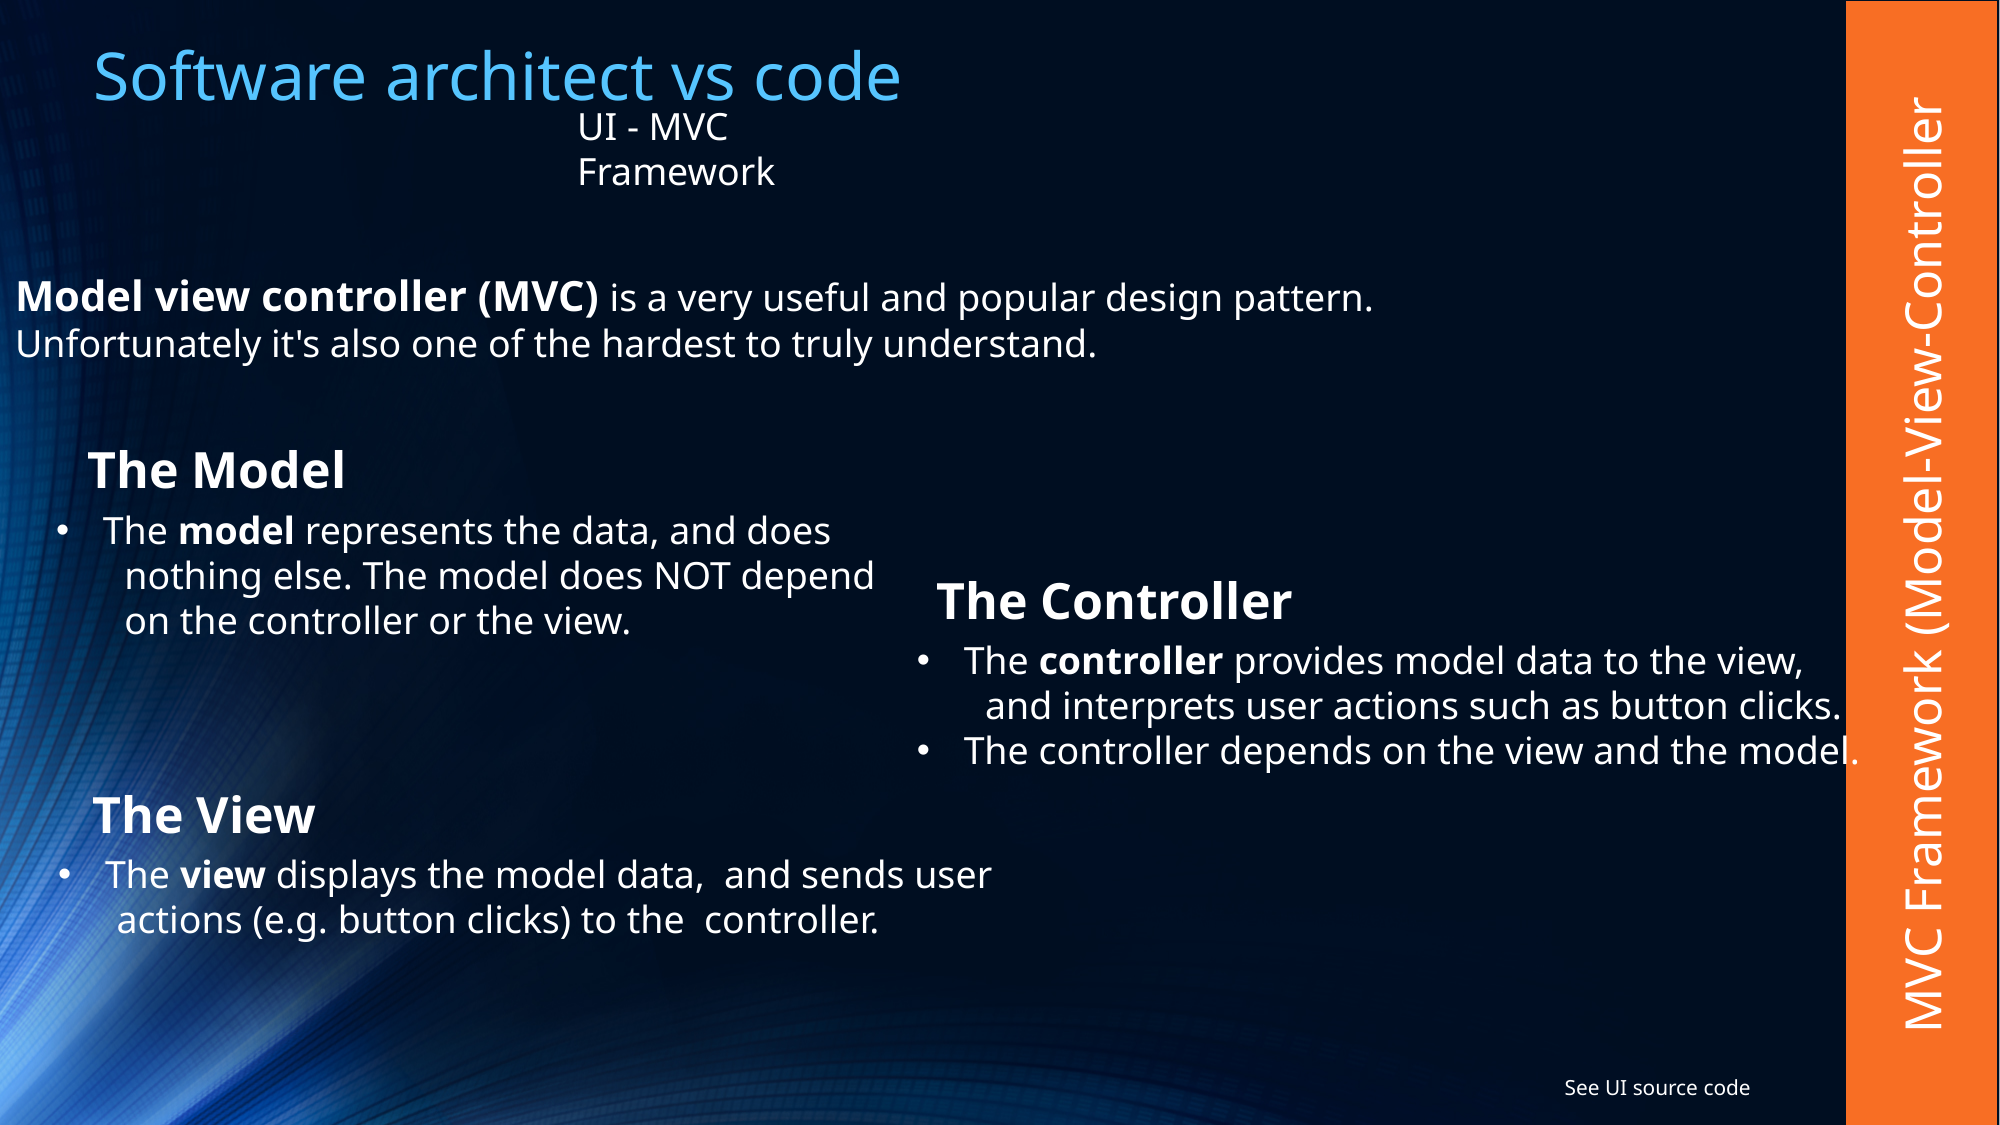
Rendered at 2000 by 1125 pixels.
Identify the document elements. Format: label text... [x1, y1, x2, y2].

text_box Model view controller (MVC) is a very useful and popular design pattern. Unfortunately it's also one of the hardest to truly understand. [0, 262, 1400, 373]
text_box The Model [72, 431, 362, 499]
text_box The view displays the model data, and sends user actions (e.g. button clicks) to the controller. [43, 843, 1018, 949]
text_box The Controller [921, 562, 1309, 629]
text_box Software architect vs code [78, 20, 975, 123]
text_box The model represents the data, and does nothing else. The model does NOT depend on the controller or the view. [41, 499, 901, 649]
text_box UI - MVC Framework [562, 95, 943, 200]
text_box [1846, 1, 1997, 1125]
picture [0, 0, 2000, 1125]
text_box See UI source code [1549, 1067, 1766, 1108]
text_box The controller provides model data to the view, and interprets user actions such as button clicks. The controller depends on the view and the model. [902, 629, 1876, 780]
text_box The View [77, 776, 331, 843]
text_box MVC Framework (Model-View-Controller [1884, 20, 1959, 1110]
